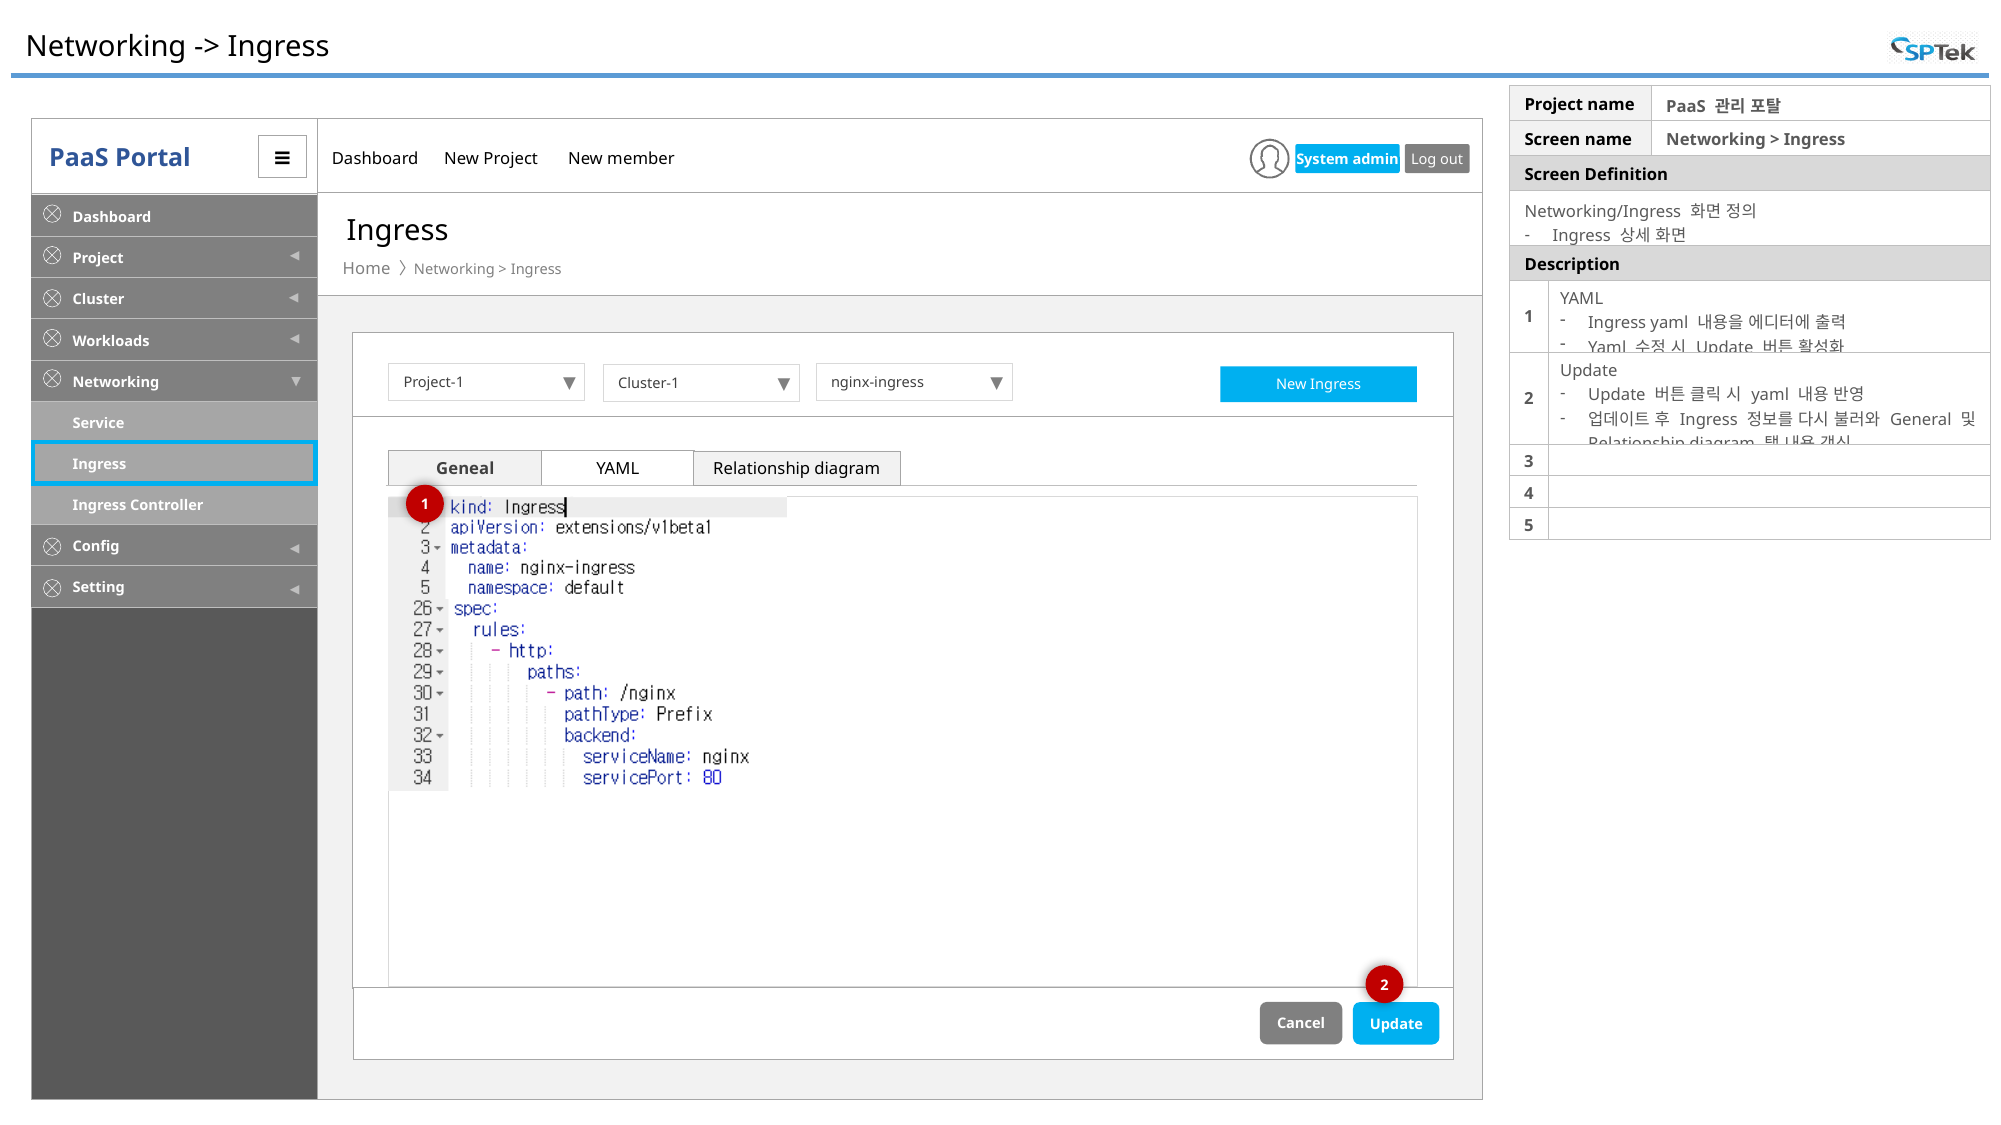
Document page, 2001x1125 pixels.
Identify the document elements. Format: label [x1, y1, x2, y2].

table_cell [1510, 281, 1548, 352]
table_cell [1549, 508, 1990, 539]
table_header [1652, 86, 1990, 120]
table_cell [1510, 246, 1990, 280]
title [10, 19, 1990, 76]
text_box [32, 441, 316, 484]
table_cell [1549, 353, 1990, 444]
table_cell [1549, 281, 1990, 352]
table_cell [1510, 191, 1990, 245]
table_cell [1510, 156, 1990, 190]
table_cell [1510, 476, 1548, 507]
table_cell [1652, 121, 1990, 155]
text_box [352, 331, 1454, 1059]
table_cell [1510, 121, 1651, 155]
table_cell [1549, 476, 1990, 507]
table_cell [1510, 353, 1548, 444]
table_header [1510, 86, 1651, 120]
list [331, 207, 1355, 286]
table_cell [1510, 445, 1548, 475]
table_cell [1510, 508, 1548, 539]
picture [388, 496, 787, 791]
table_cell [1549, 445, 1990, 475]
